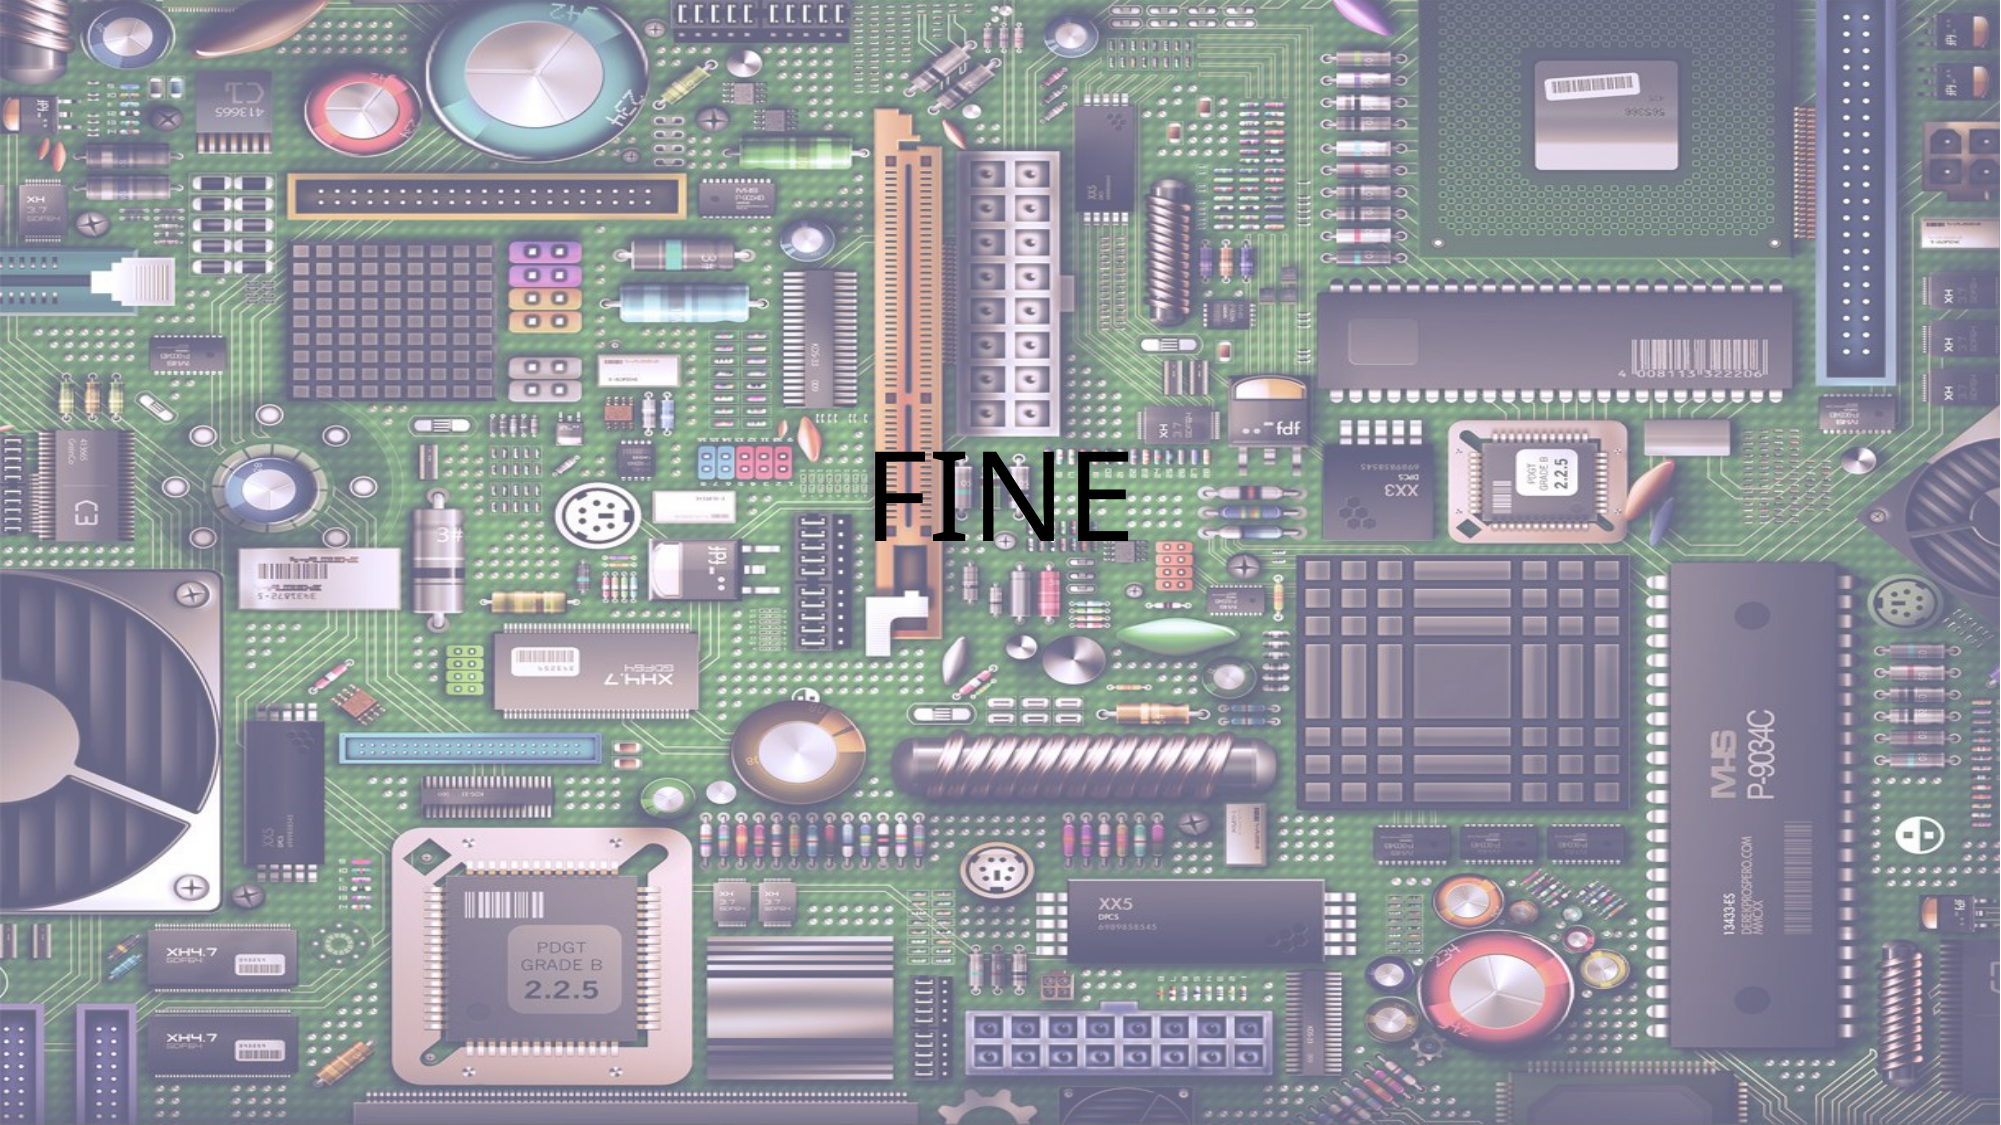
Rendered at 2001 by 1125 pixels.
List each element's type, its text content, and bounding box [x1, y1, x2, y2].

title FINE [249, 184, 1750, 576]
